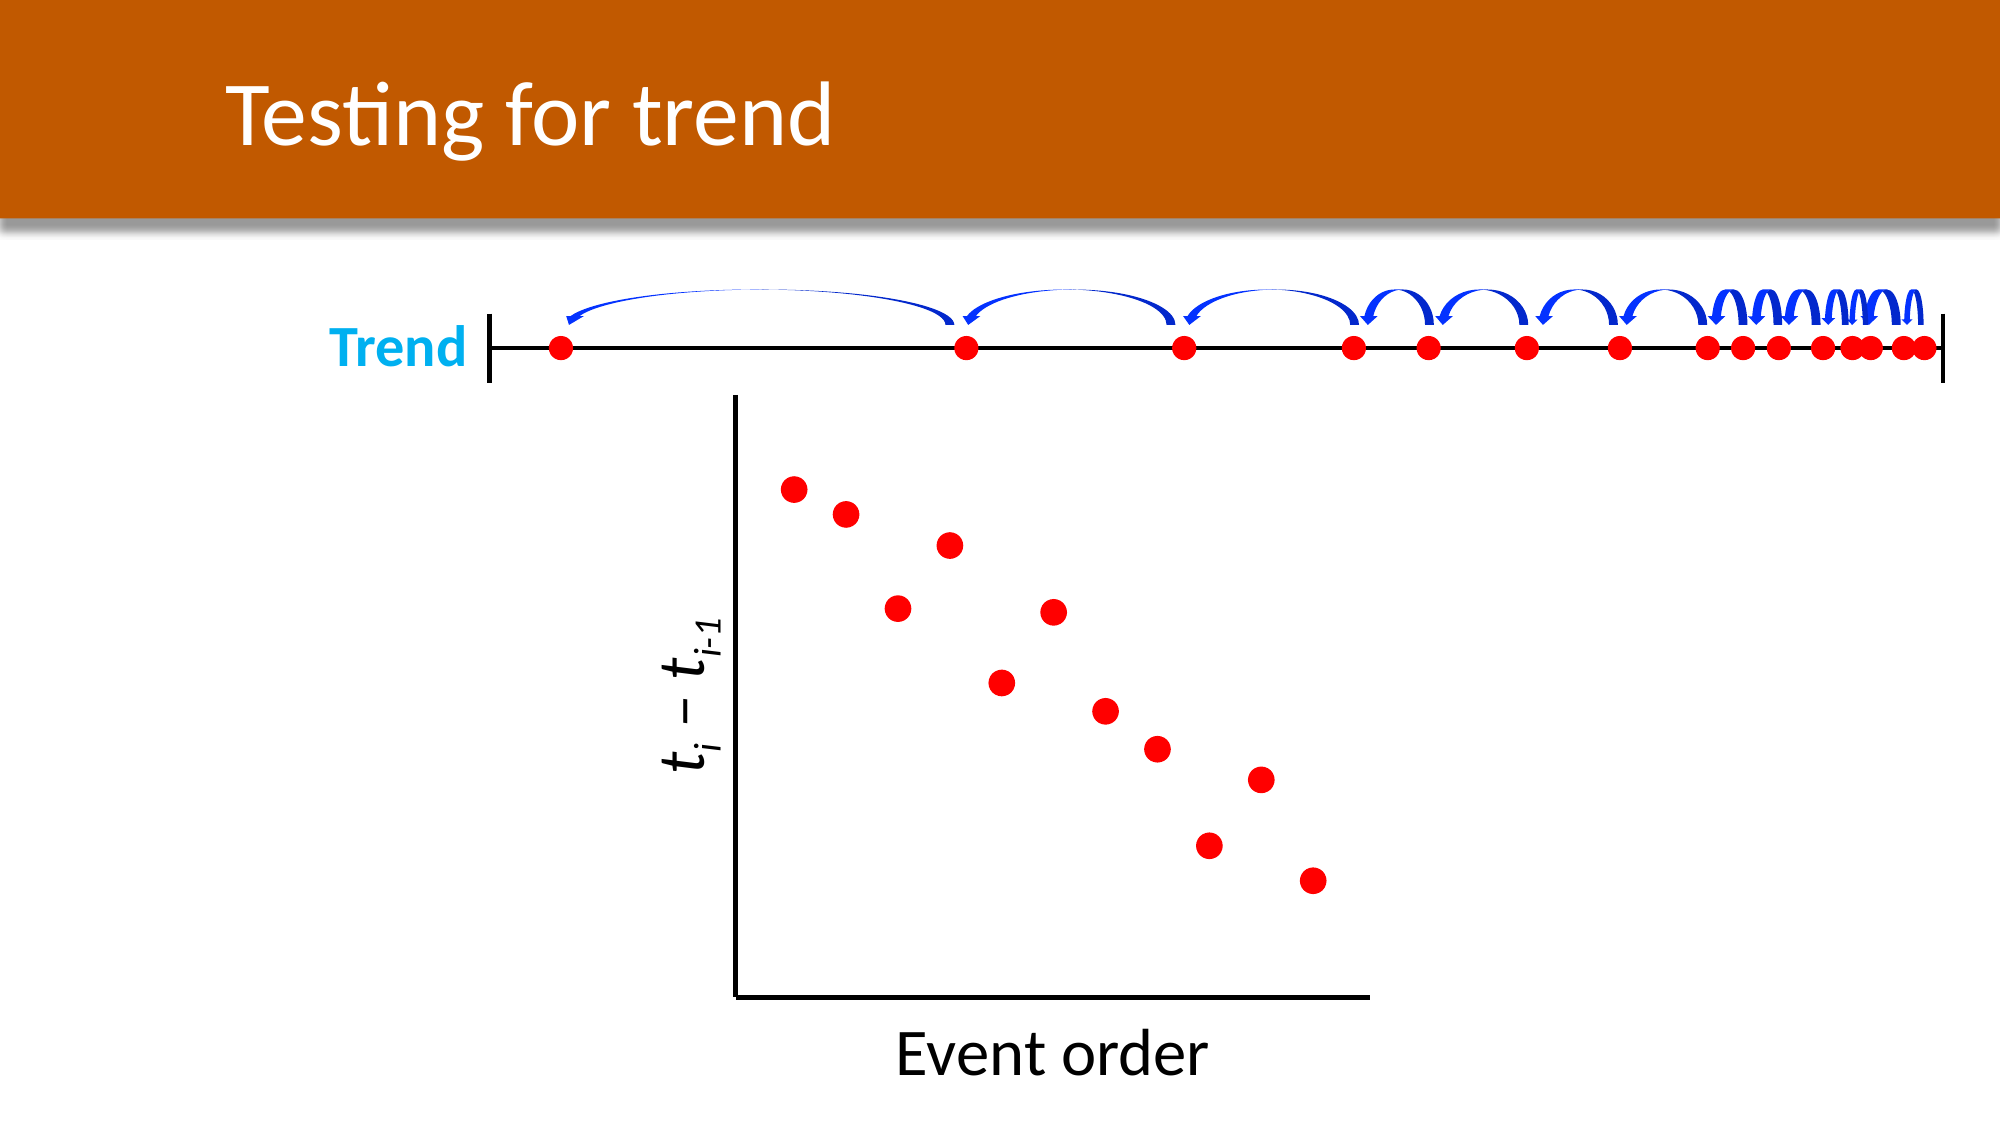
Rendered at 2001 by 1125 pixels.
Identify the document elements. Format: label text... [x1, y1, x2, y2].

text_box Testing for trend [210, 17, 2000, 201]
text_box Event order [735, 1001, 1371, 1097]
text_box [0, 0, 2000, 219]
text_box Trend [315, 301, 483, 386]
text_box ti – ti-1 [629, 394, 735, 998]
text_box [735, 394, 1371, 998]
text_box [489, 289, 1944, 383]
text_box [780, 476, 1327, 895]
